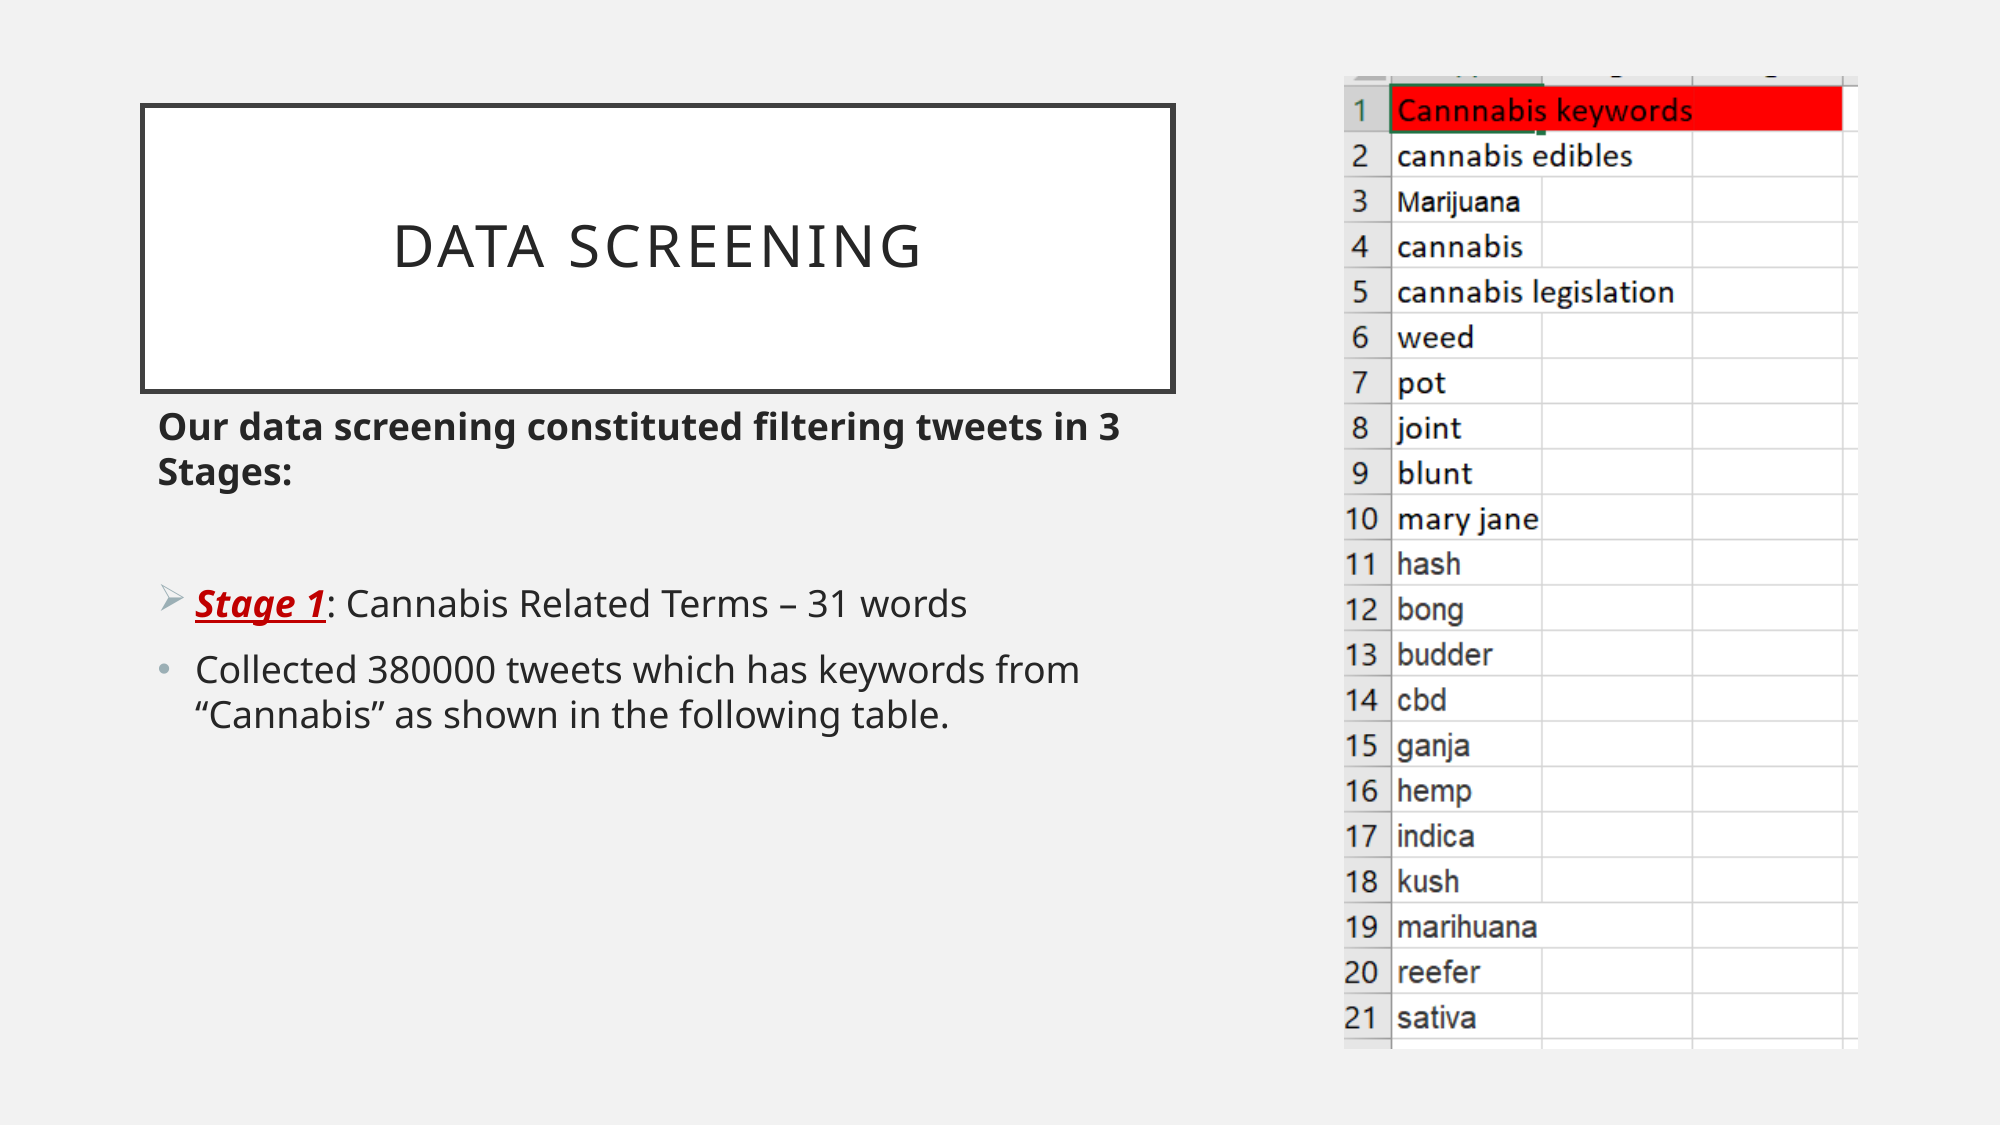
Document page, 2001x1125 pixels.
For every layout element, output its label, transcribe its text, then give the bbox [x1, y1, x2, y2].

picture [1344, 76, 1858, 1049]
list Our data screening constituted filtering tweets in 3 Stages: Stage 1: Cannabis Related Terms – 31 words Collected 380000 tweets which has keywords from “Cannabis” as shown in the following table. [142, 329, 1173, 990]
title Data Screening [140, 103, 1176, 394]
